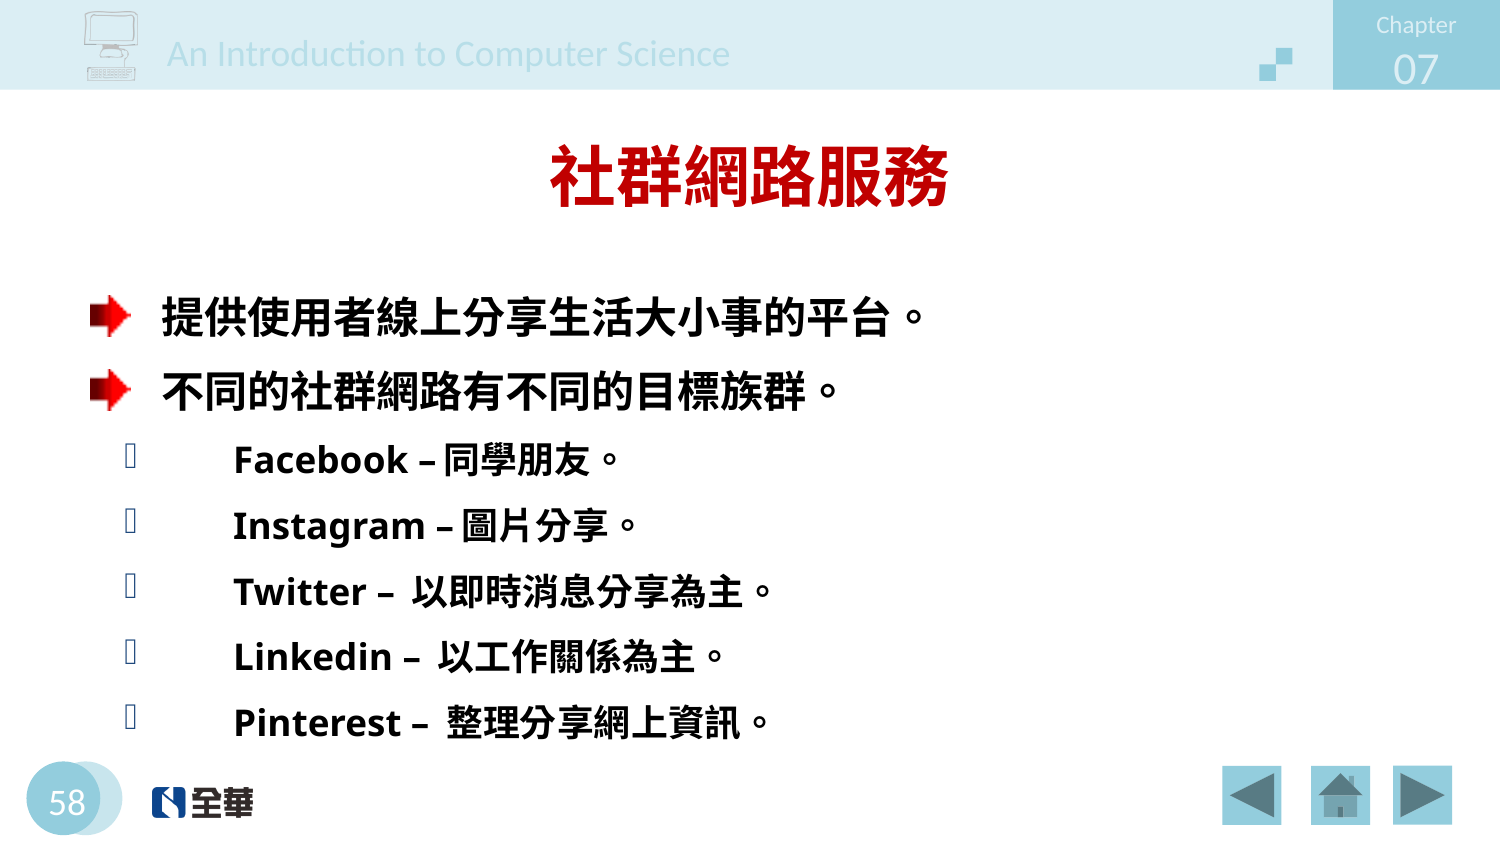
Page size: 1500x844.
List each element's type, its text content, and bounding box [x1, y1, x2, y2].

picture [84, 11, 138, 81]
title 社群網路服務 [75, 104, 1425, 245]
picture [90, 295, 131, 337]
list 提供使用者線上分享生活大小事的平台。 不同的社群網路有不同的目標族群。 Facebook –同學朋友。 Instagram –圖片分享。 Twitter – 以即時消息分享為主。 Linkedin – 以工作關係為主。 Pinterest – 整理分享網上資訊。 [75, 272, 1425, 754]
picture [152, 787, 253, 818]
picture [90, 369, 131, 411]
